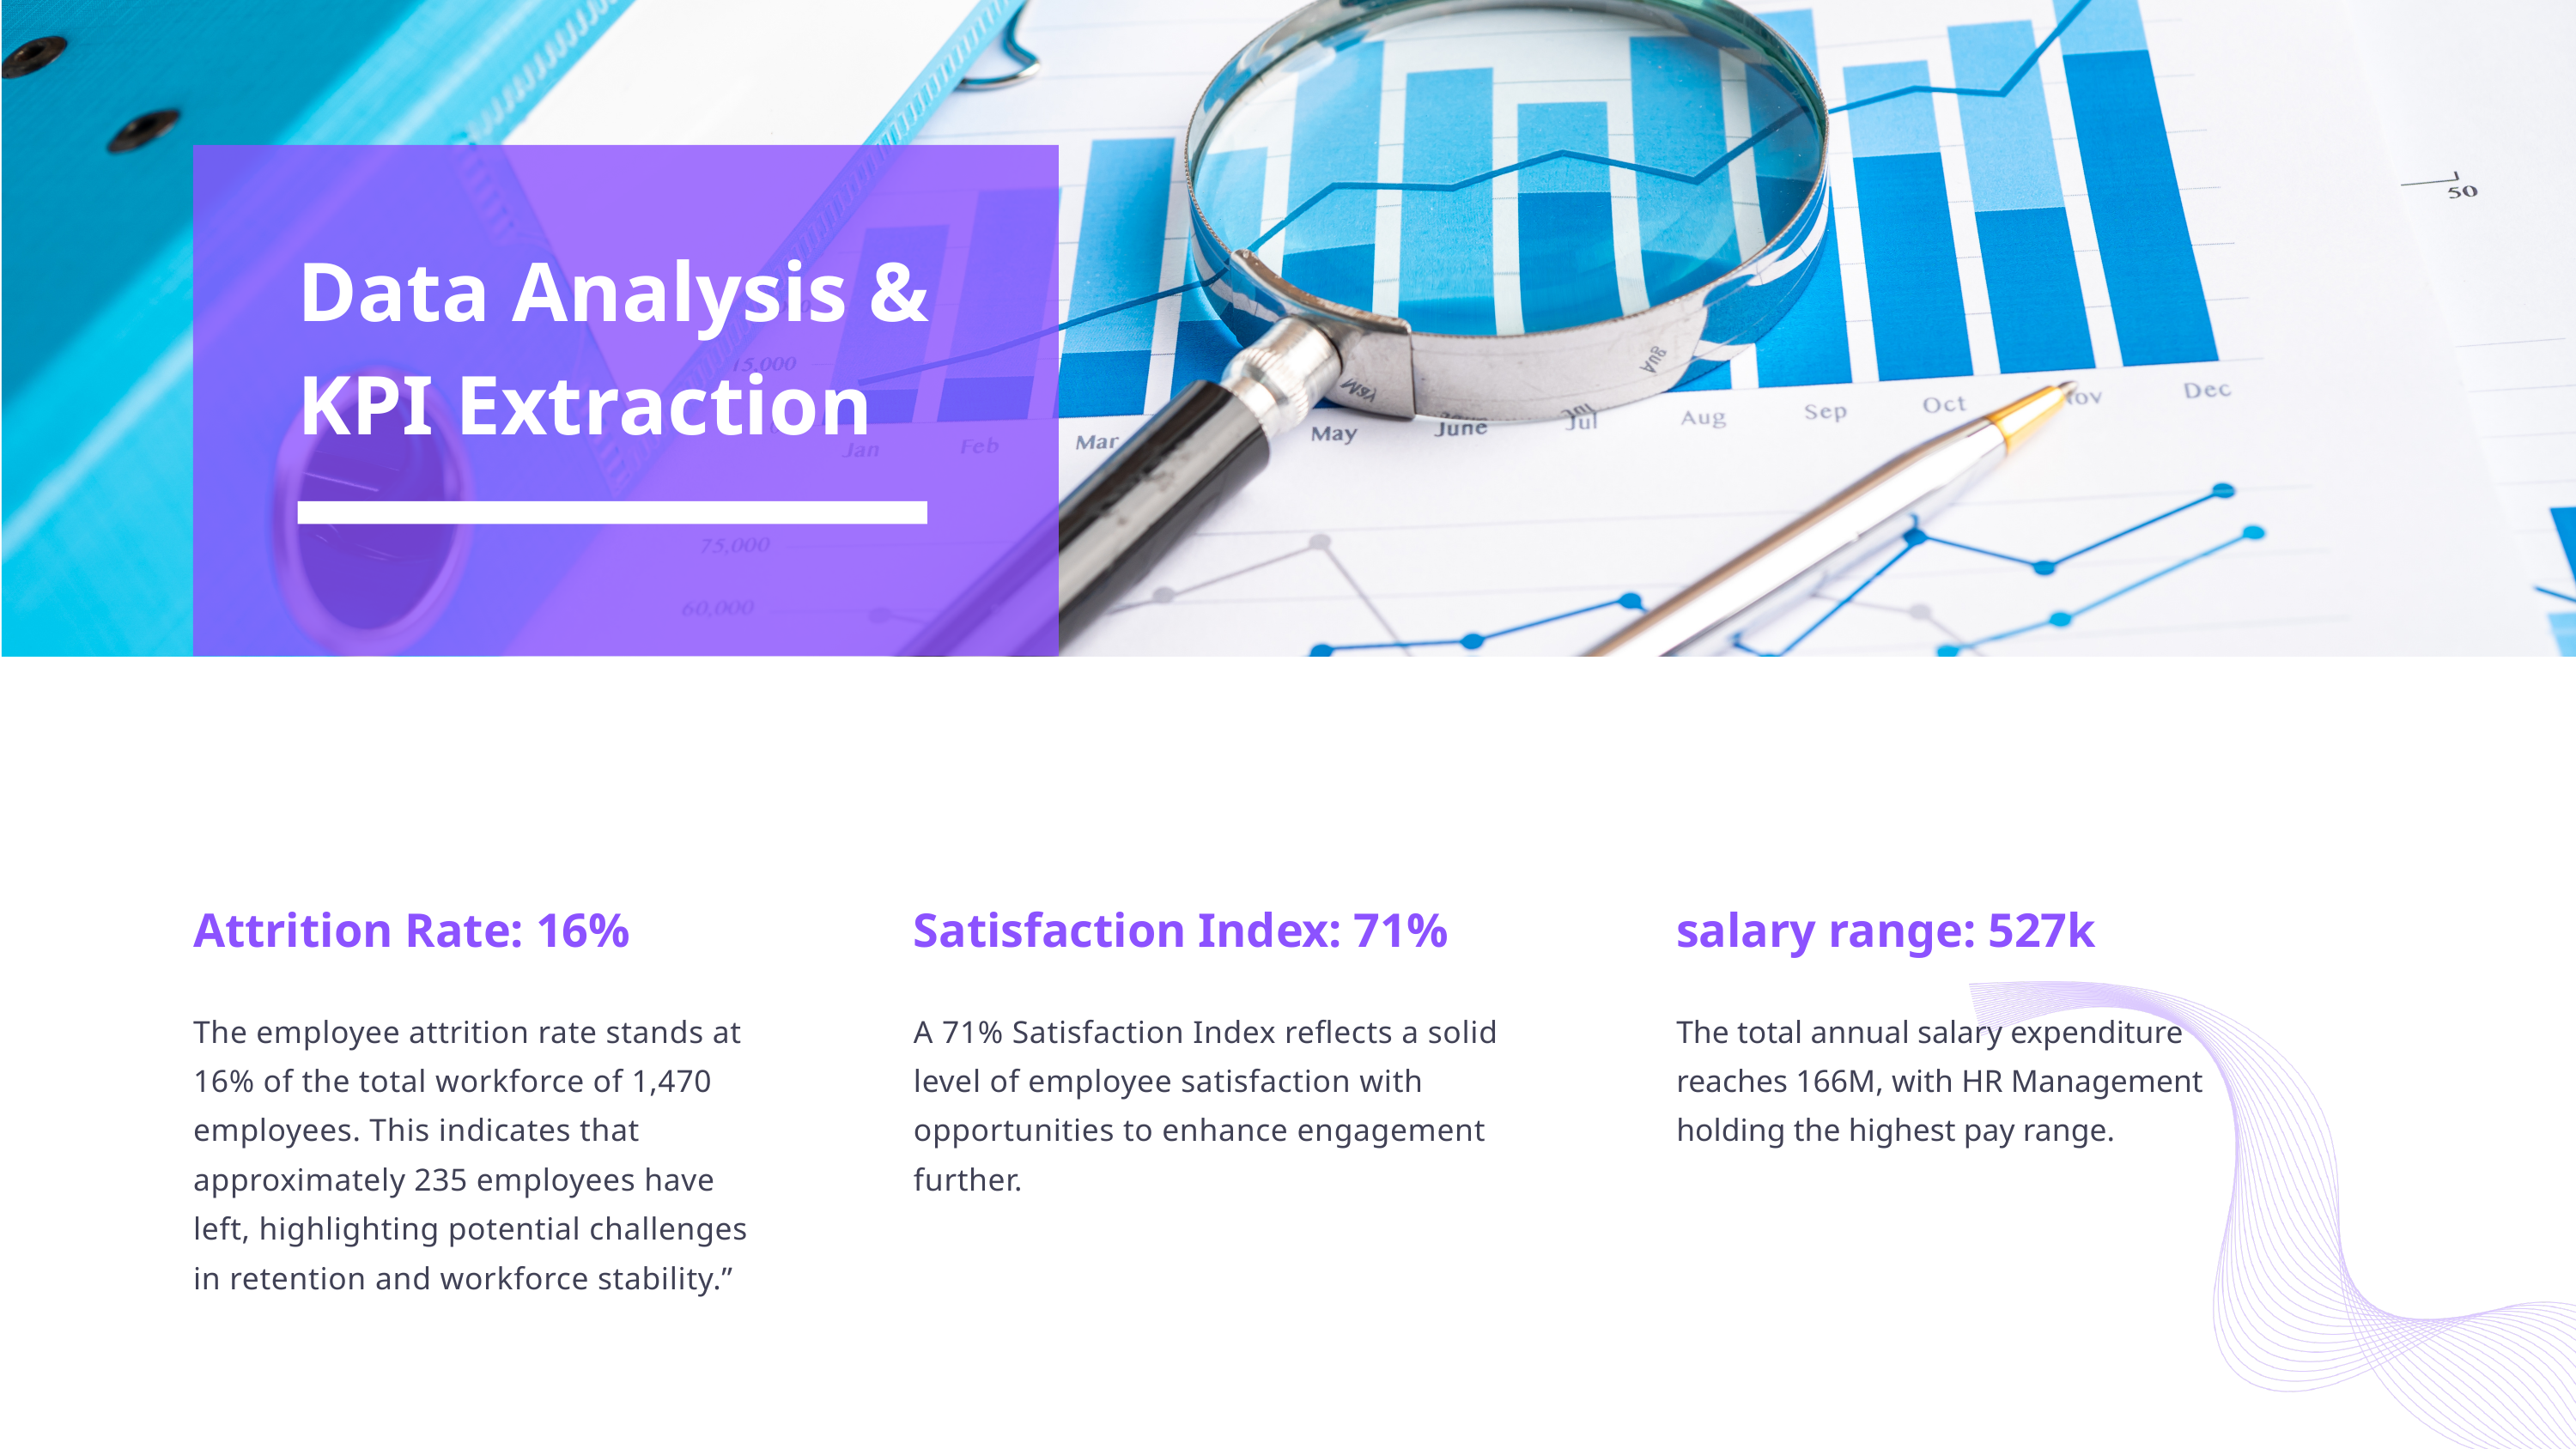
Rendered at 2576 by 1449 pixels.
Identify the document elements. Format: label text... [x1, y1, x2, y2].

text_box A 71% Satisfaction Index reflects a solid level of employee satisfaction with opportunities to enhance engagement further. [913, 999, 1536, 1197]
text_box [1, 0, 2576, 657]
text_box The employee attrition rate stands at 16% of the total workforce of 1,470 employees. This indicates that approximately 235 employees have left, highlighting potential challenges in retention and workforce stability.” [192, 999, 773, 1296]
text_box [192, 144, 1060, 657]
text_box salary range: 527k [1676, 891, 2222, 956]
text_box [1968, 977, 2576, 1449]
text_box The total annual salary expenditure reaches 166M, with HR Management holding the highest pay range. [1676, 999, 2246, 1149]
text_box Satisfaction Index: 71% [913, 891, 1462, 956]
text_box Attrition Rate: 16% [192, 891, 742, 956]
